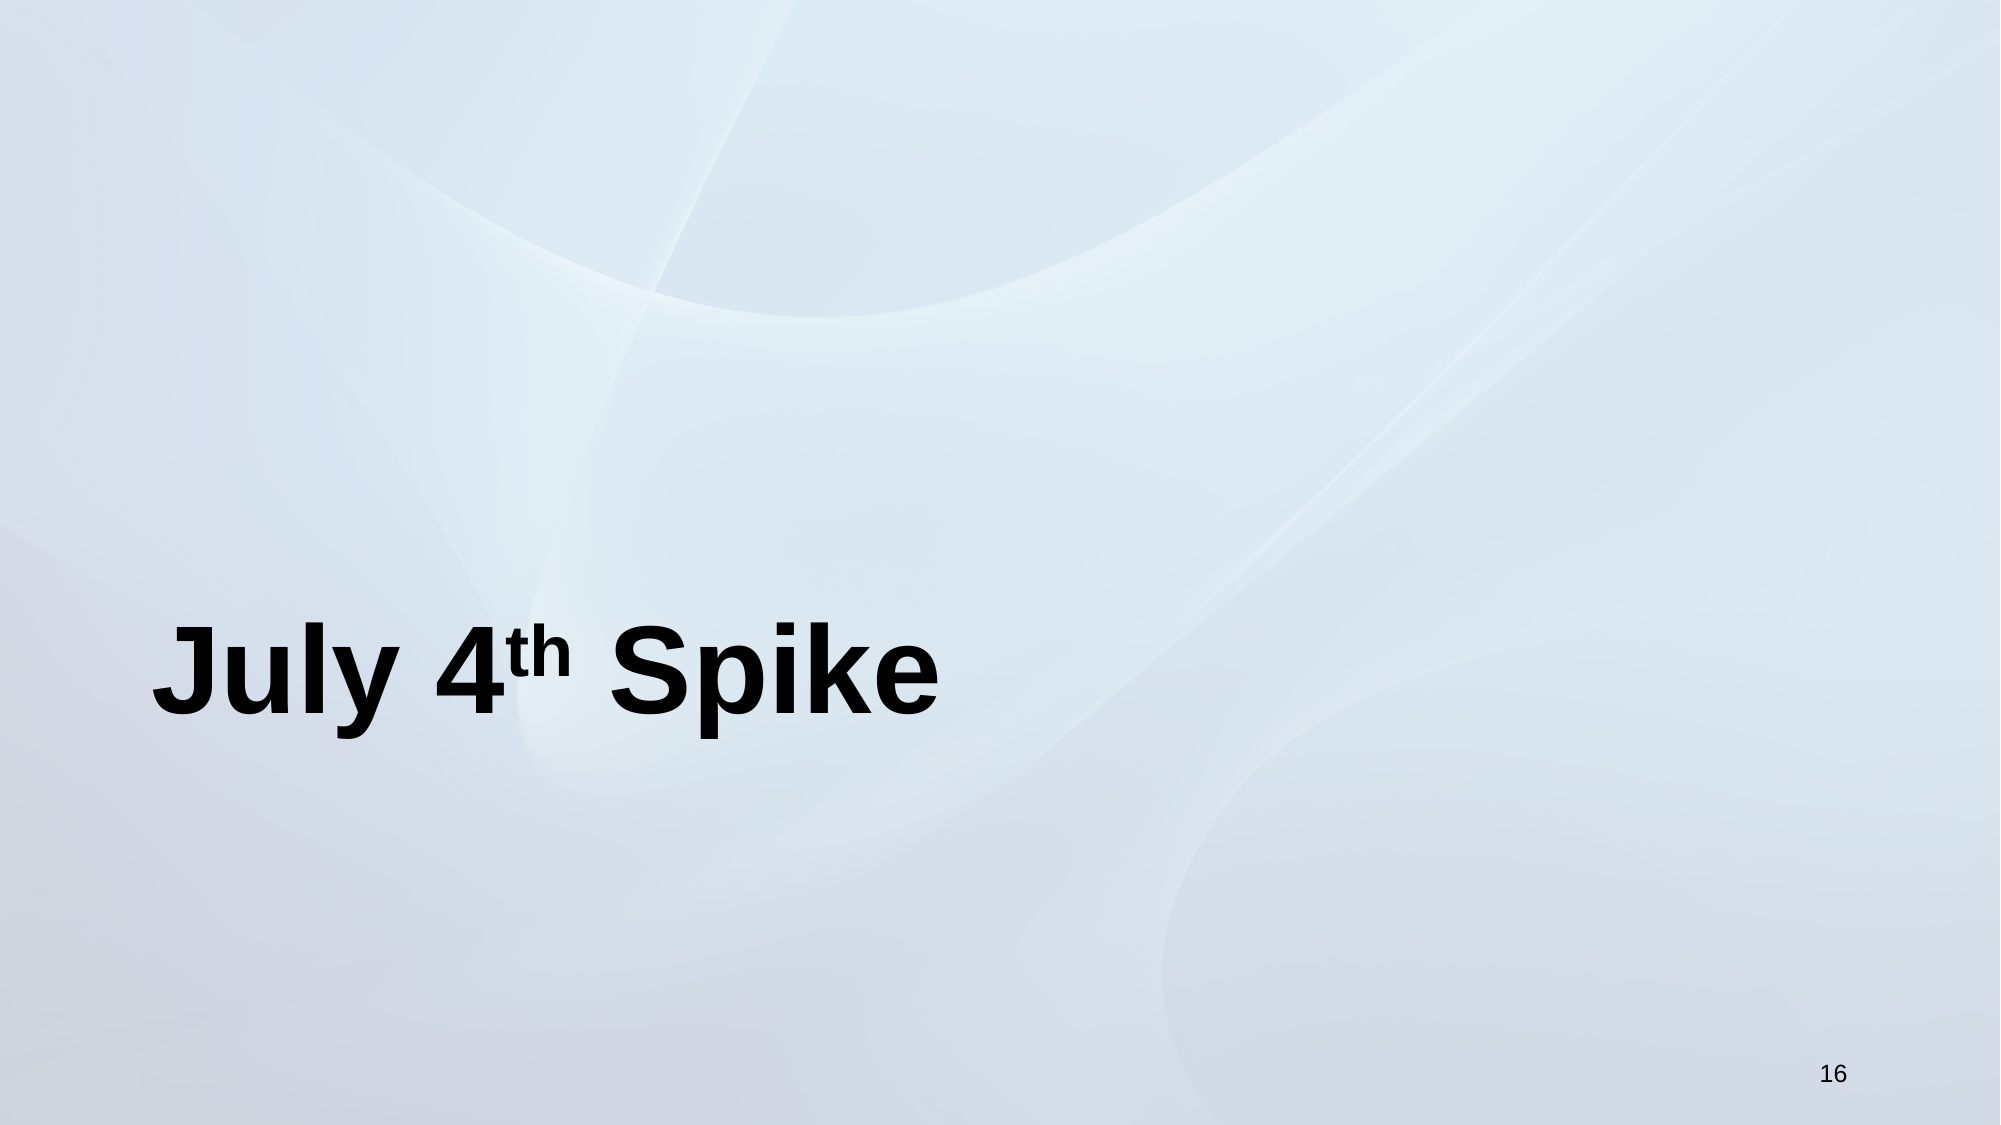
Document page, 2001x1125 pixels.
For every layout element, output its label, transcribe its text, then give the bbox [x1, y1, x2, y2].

title July 4th Spike [136, 280, 1862, 749]
slide_number 16 [1412, 1042, 1863, 1103]
